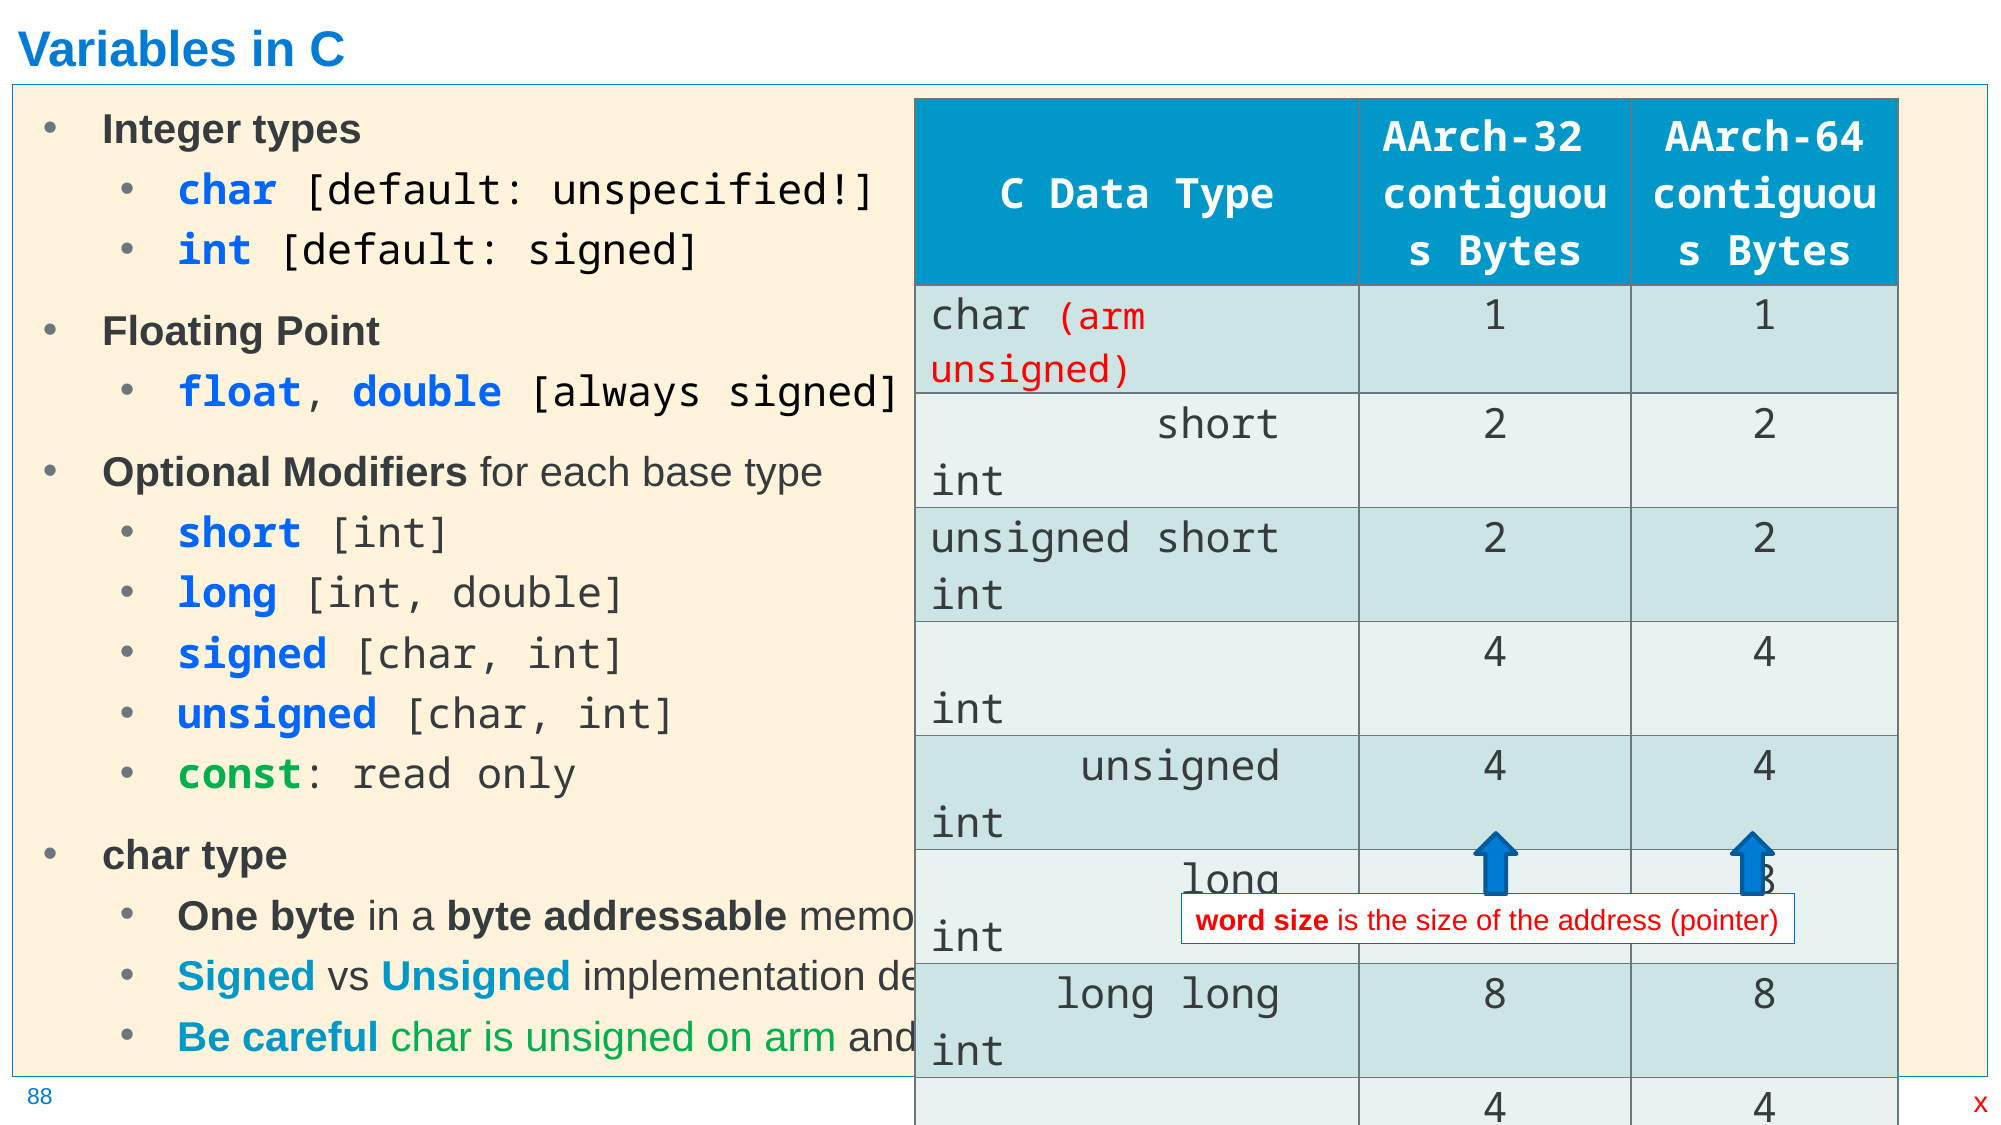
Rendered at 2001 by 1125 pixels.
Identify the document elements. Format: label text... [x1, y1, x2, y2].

table_cell short int [916, 394, 1358, 507]
title Variables in C [2, 6, 663, 85]
table_cell 4 [1360, 850, 1483, 893]
table_cell 4 [1360, 622, 1630, 735]
table_cell 4 [1360, 944, 1630, 963]
table_cell 1 [1632, 286, 1897, 392]
table_header AArch-64 contiguous Bytes [1632, 100, 1897, 284]
table_cell 2 [1360, 508, 1630, 621]
table_header AArch-32 contiguous Bytes [1360, 100, 1630, 284]
table_cell 2 [1632, 508, 1897, 621]
text_box [1729, 831, 1776, 896]
table_cell long long int [916, 964, 1358, 1077]
table_cell 1 [1360, 286, 1630, 392]
table_cell char (arm unsigned) [916, 286, 1358, 392]
table_cell unsigned short int [916, 508, 1358, 621]
table_cell 4 [1632, 622, 1897, 735]
table_cell 8 [1360, 964, 1630, 1077]
table_cell float [916, 1078, 1358, 1125]
table_cell 4 [1632, 1078, 1897, 1125]
text_box [1473, 831, 1519, 896]
table_cell 4 [1632, 736, 1897, 849]
table_cell 2 [1360, 394, 1630, 507]
table_cell 4 [1509, 850, 1630, 893]
text_box word size is the size of the address (pointer) [1181, 893, 1795, 944]
text_box x [1958, 1076, 2000, 1125]
table_header C Data Type [916, 100, 1358, 284]
list Integer types char [default: unspecified!] int [default: signed] Floating Point float, double [always signed] Optional Modifiers for each base type short [int] long [int, double] signed [char, int] unsigned [char, int] const: read only char type One byte in a byte addressable memory Signed vs Unsigned implementation dependent Be careful char is unsigned on arm and signed on other HW like intel [12, 84, 1988, 1077]
table_cell 4 [1360, 1078, 1630, 1125]
table_cell 4 [1360, 736, 1630, 849]
table_cell unsigned int [916, 736, 1358, 849]
table_cell long int [916, 850, 1358, 963]
table_cell 8 [1632, 964, 1897, 1077]
table_cell 2 [1632, 394, 1897, 507]
table_cell 8 [1632, 850, 1897, 963]
table_cell int [916, 622, 1358, 735]
